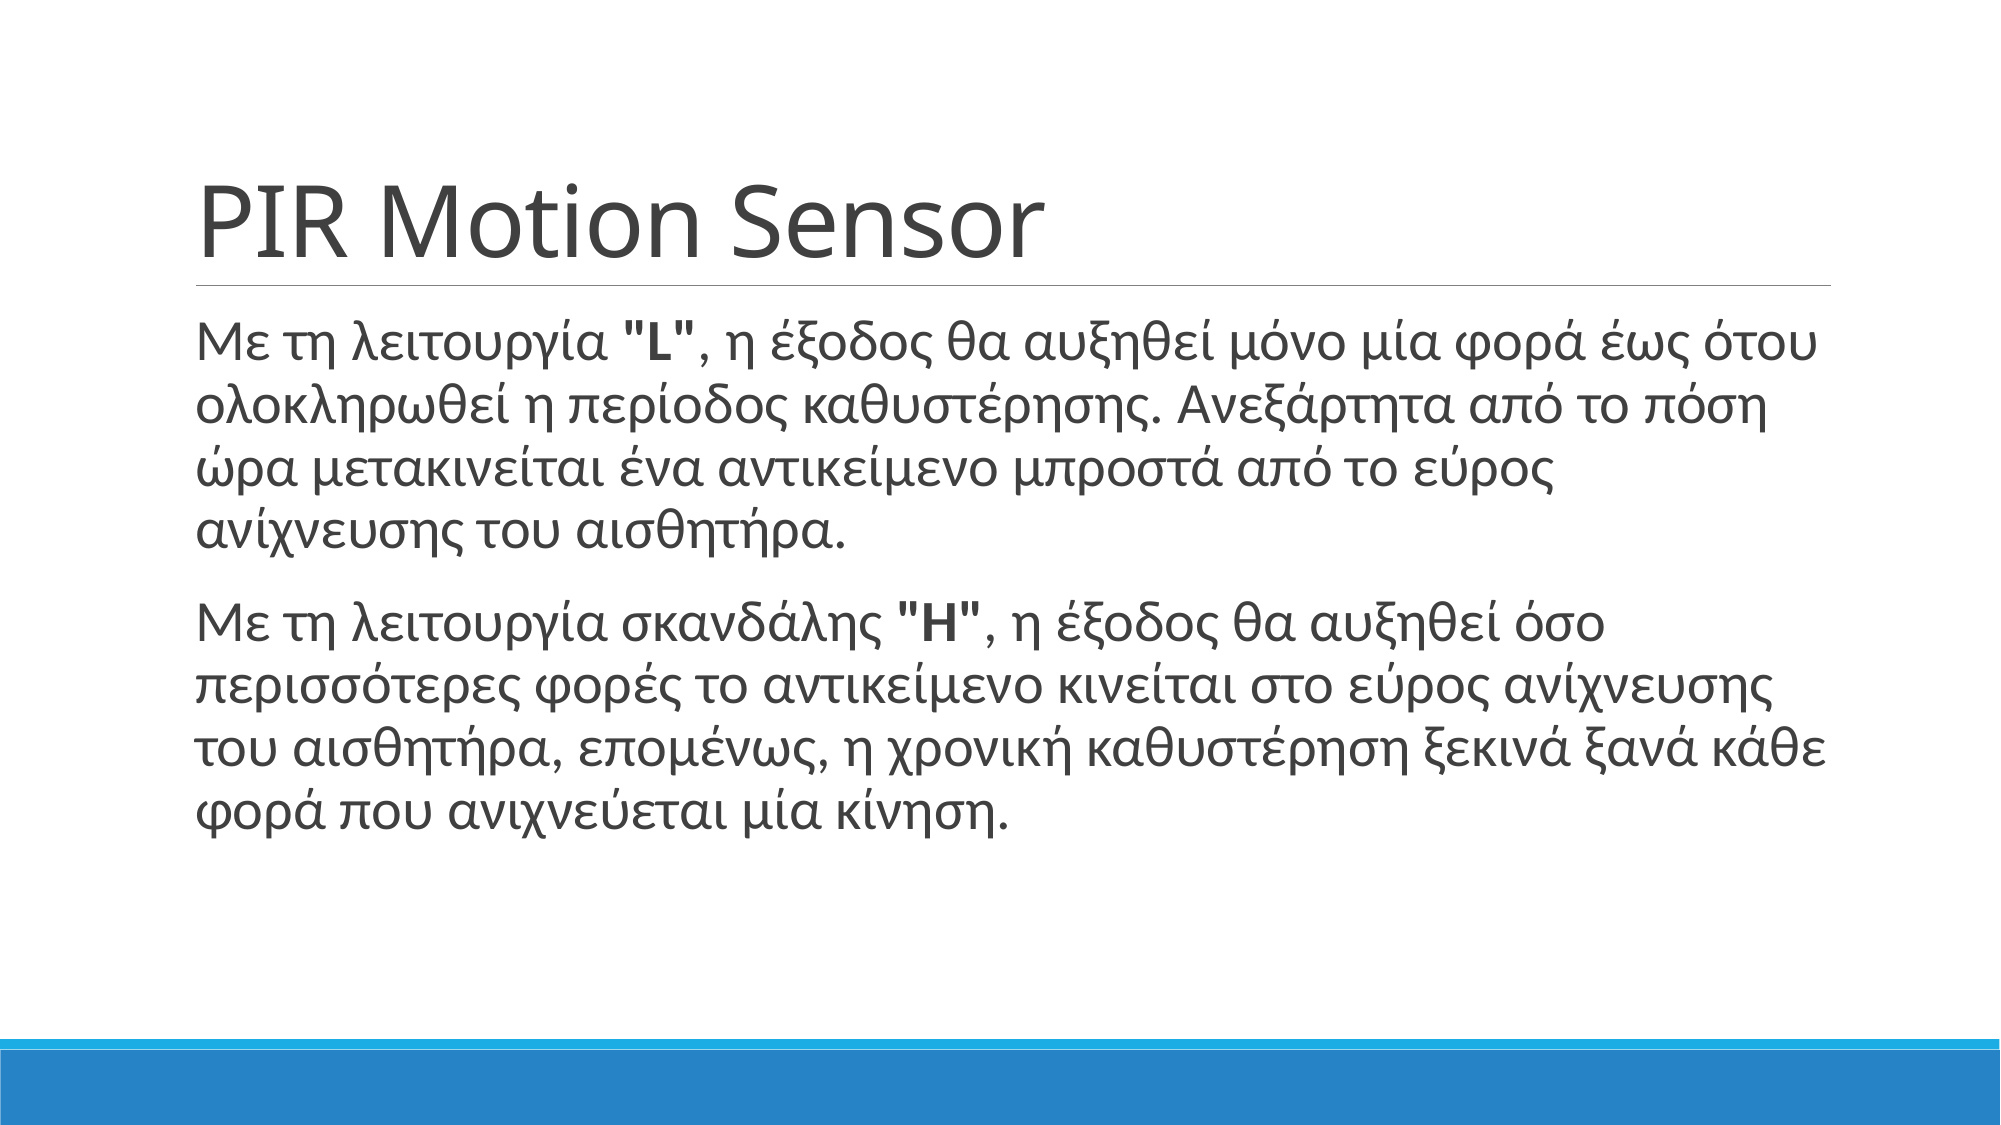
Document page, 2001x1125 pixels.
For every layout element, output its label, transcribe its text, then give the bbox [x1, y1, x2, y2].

title PIR Motion Sensor [180, 47, 1830, 285]
list Με τη λειτουργία "L", η έξοδος θα αυξηθεί μόνο μία φορά έως ότου ολοκληρωθεί η περίοδος καθυστέρησης. Ανεξάρτητα από το πόση ώρα μετακινείται ένα αντικείμενο μπροστά από το εύρος ανίχνευσης του αισθητήρα. Με τη λειτουργία σκανδάλης "H", η έξοδος θα αυξηθεί όσο περισσότερες φορές το αντικείμενο κινείται στο εύρος ανίχνευσης του αισθητήρα, επομένως, η χρονική καθυστέρηση ξεκινά ξανά κάθε φορά που ανιχνεύεται μία κίνηση. [180, 302, 1830, 963]
